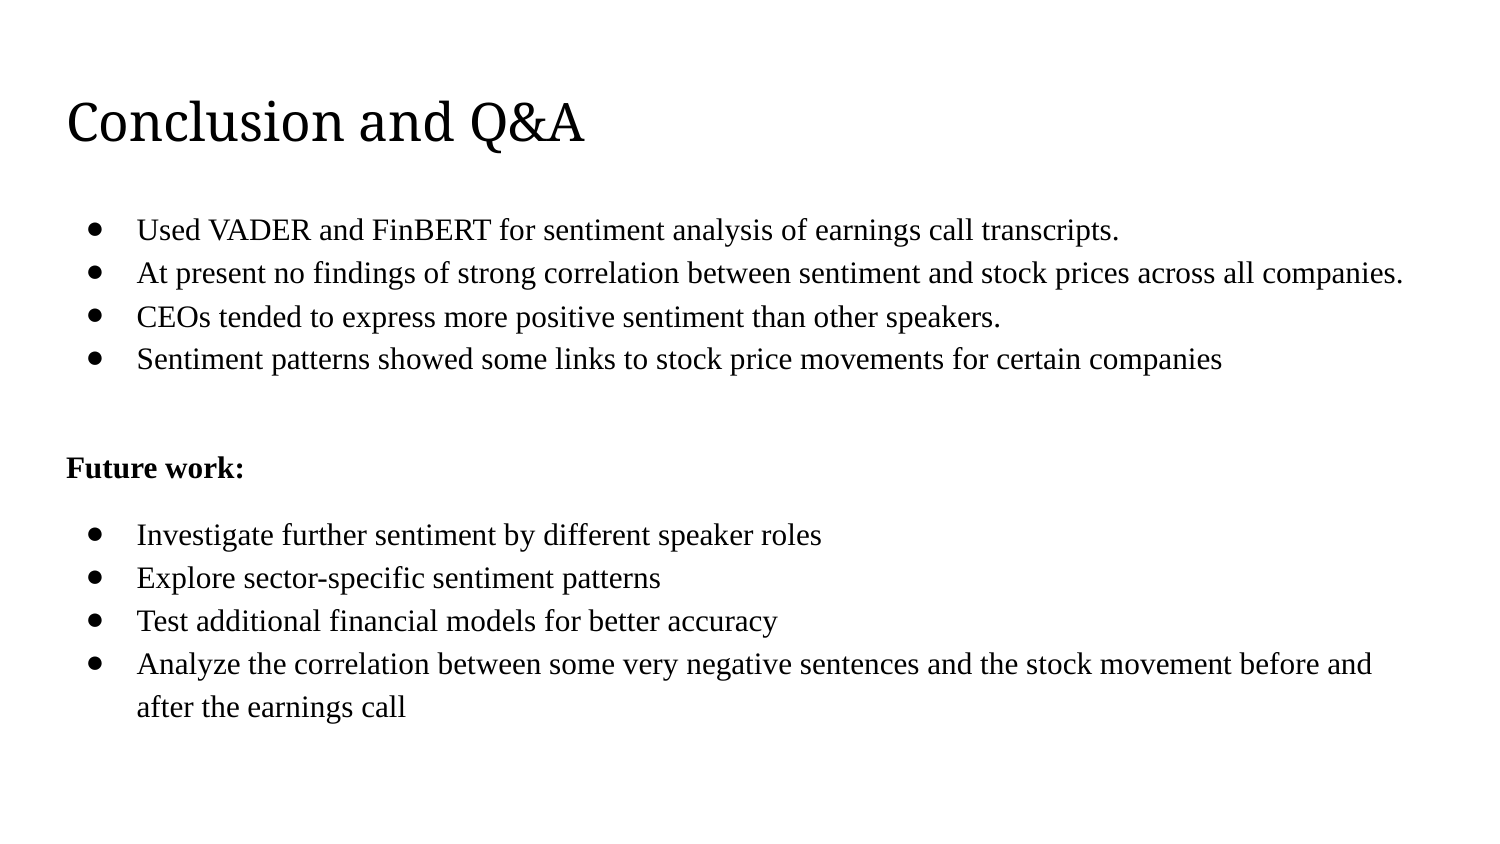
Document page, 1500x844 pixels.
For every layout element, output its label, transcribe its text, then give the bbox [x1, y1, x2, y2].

title Conclusion and Q&A [51, 72, 1449, 167]
list Used VADER and FinBERT for sentiment analysis of earnings call transcripts. At present no findings of strong correlation between sentiment and stock prices across all companies. CEOs tended to express more positive sentiment than other speakers. Sentiment patterns showed some links to stock price movements for certain companies Future work: Investigate further sentiment by different speaker roles Explore sector-specific sentiment patterns Test additional financial models for better accuracy Analyze the correlation between some very negative sentences and the stock movement before and after the earnings call [51, 189, 1449, 750]
